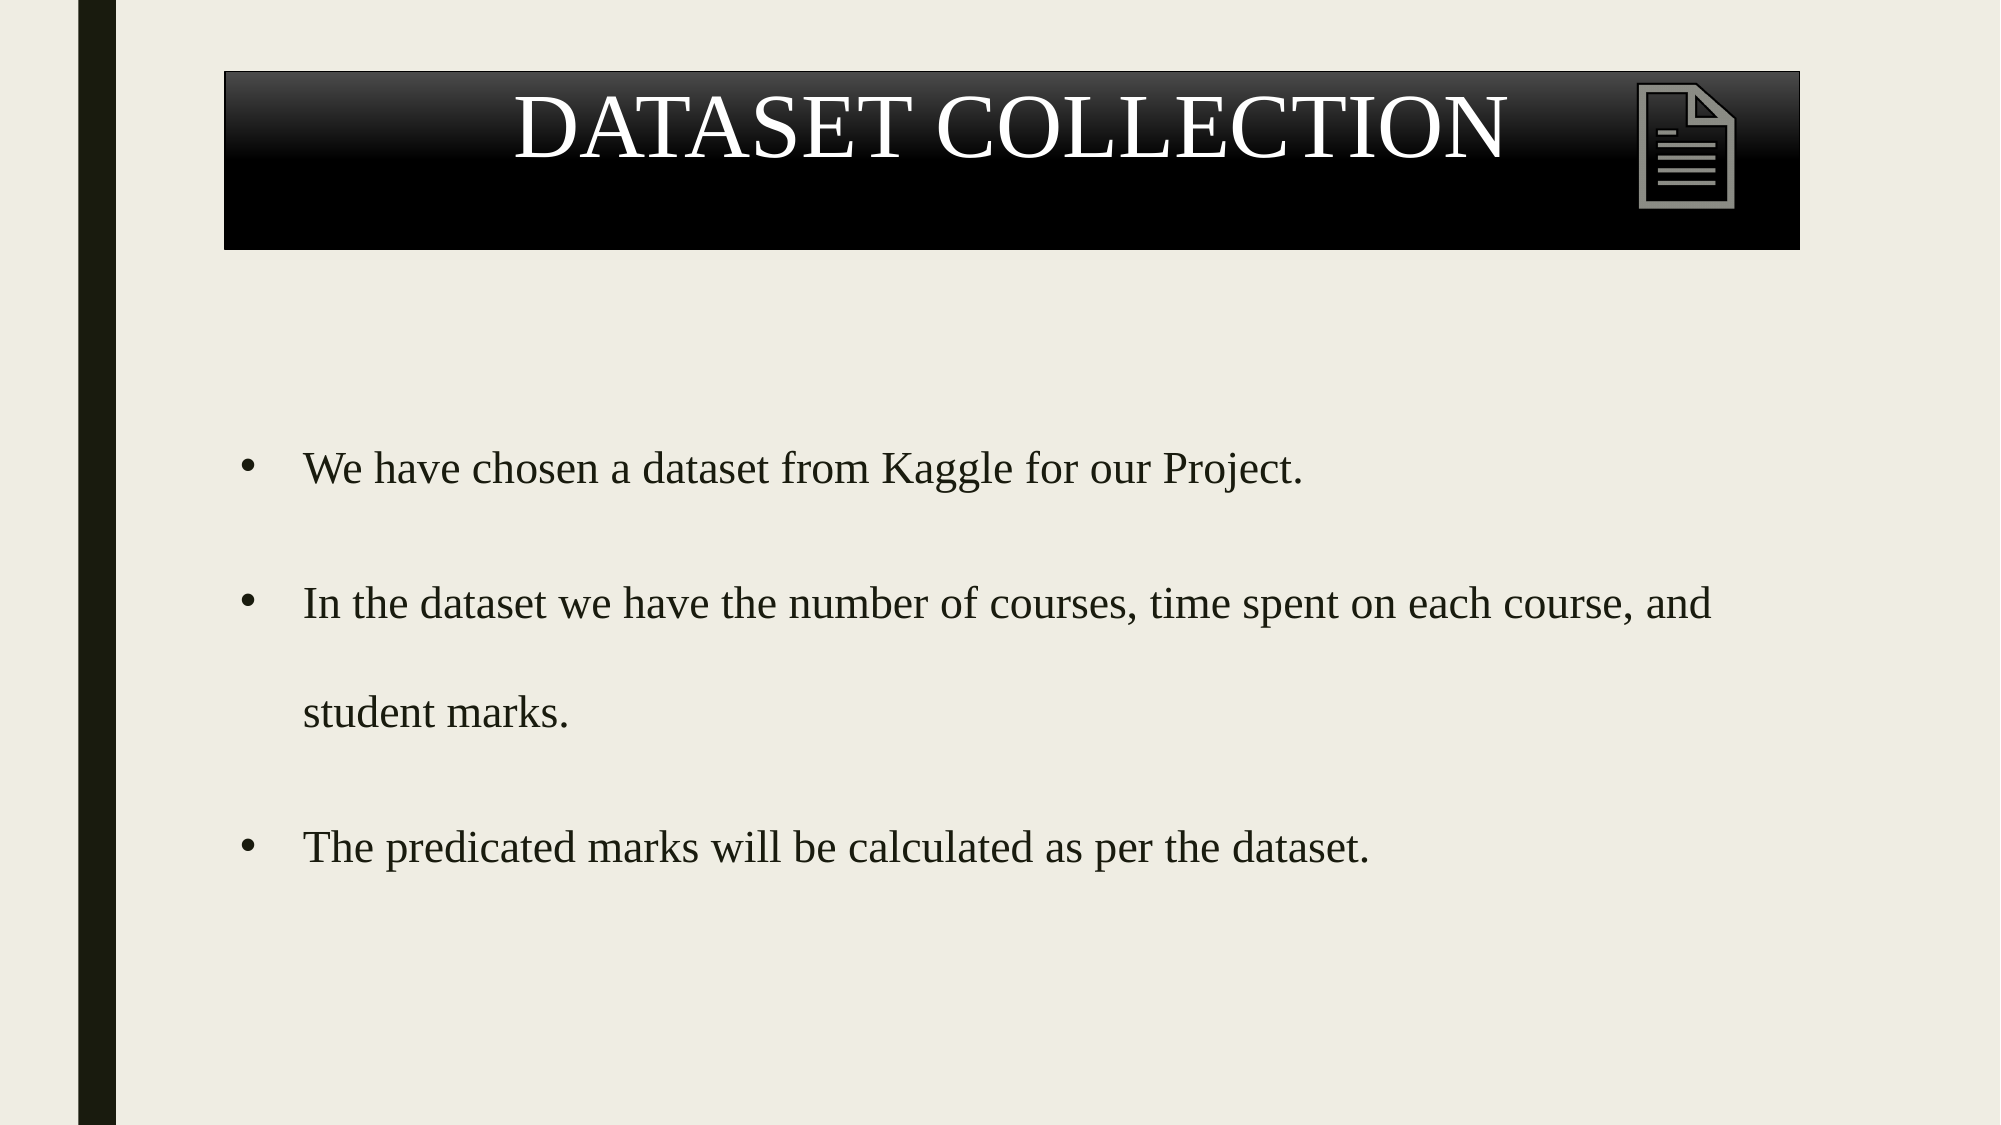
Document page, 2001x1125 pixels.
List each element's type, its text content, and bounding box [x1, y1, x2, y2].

picture [1611, 71, 1762, 222]
list We have chosen a dataset from Kaggle for our Project. In the dataset we have the number of courses, time spent on each course, and student marks. The predicated marks will be calculated as per the dataset. [225, 375, 1800, 963]
title DATASET COLLECTION [224, 71, 1800, 250]
